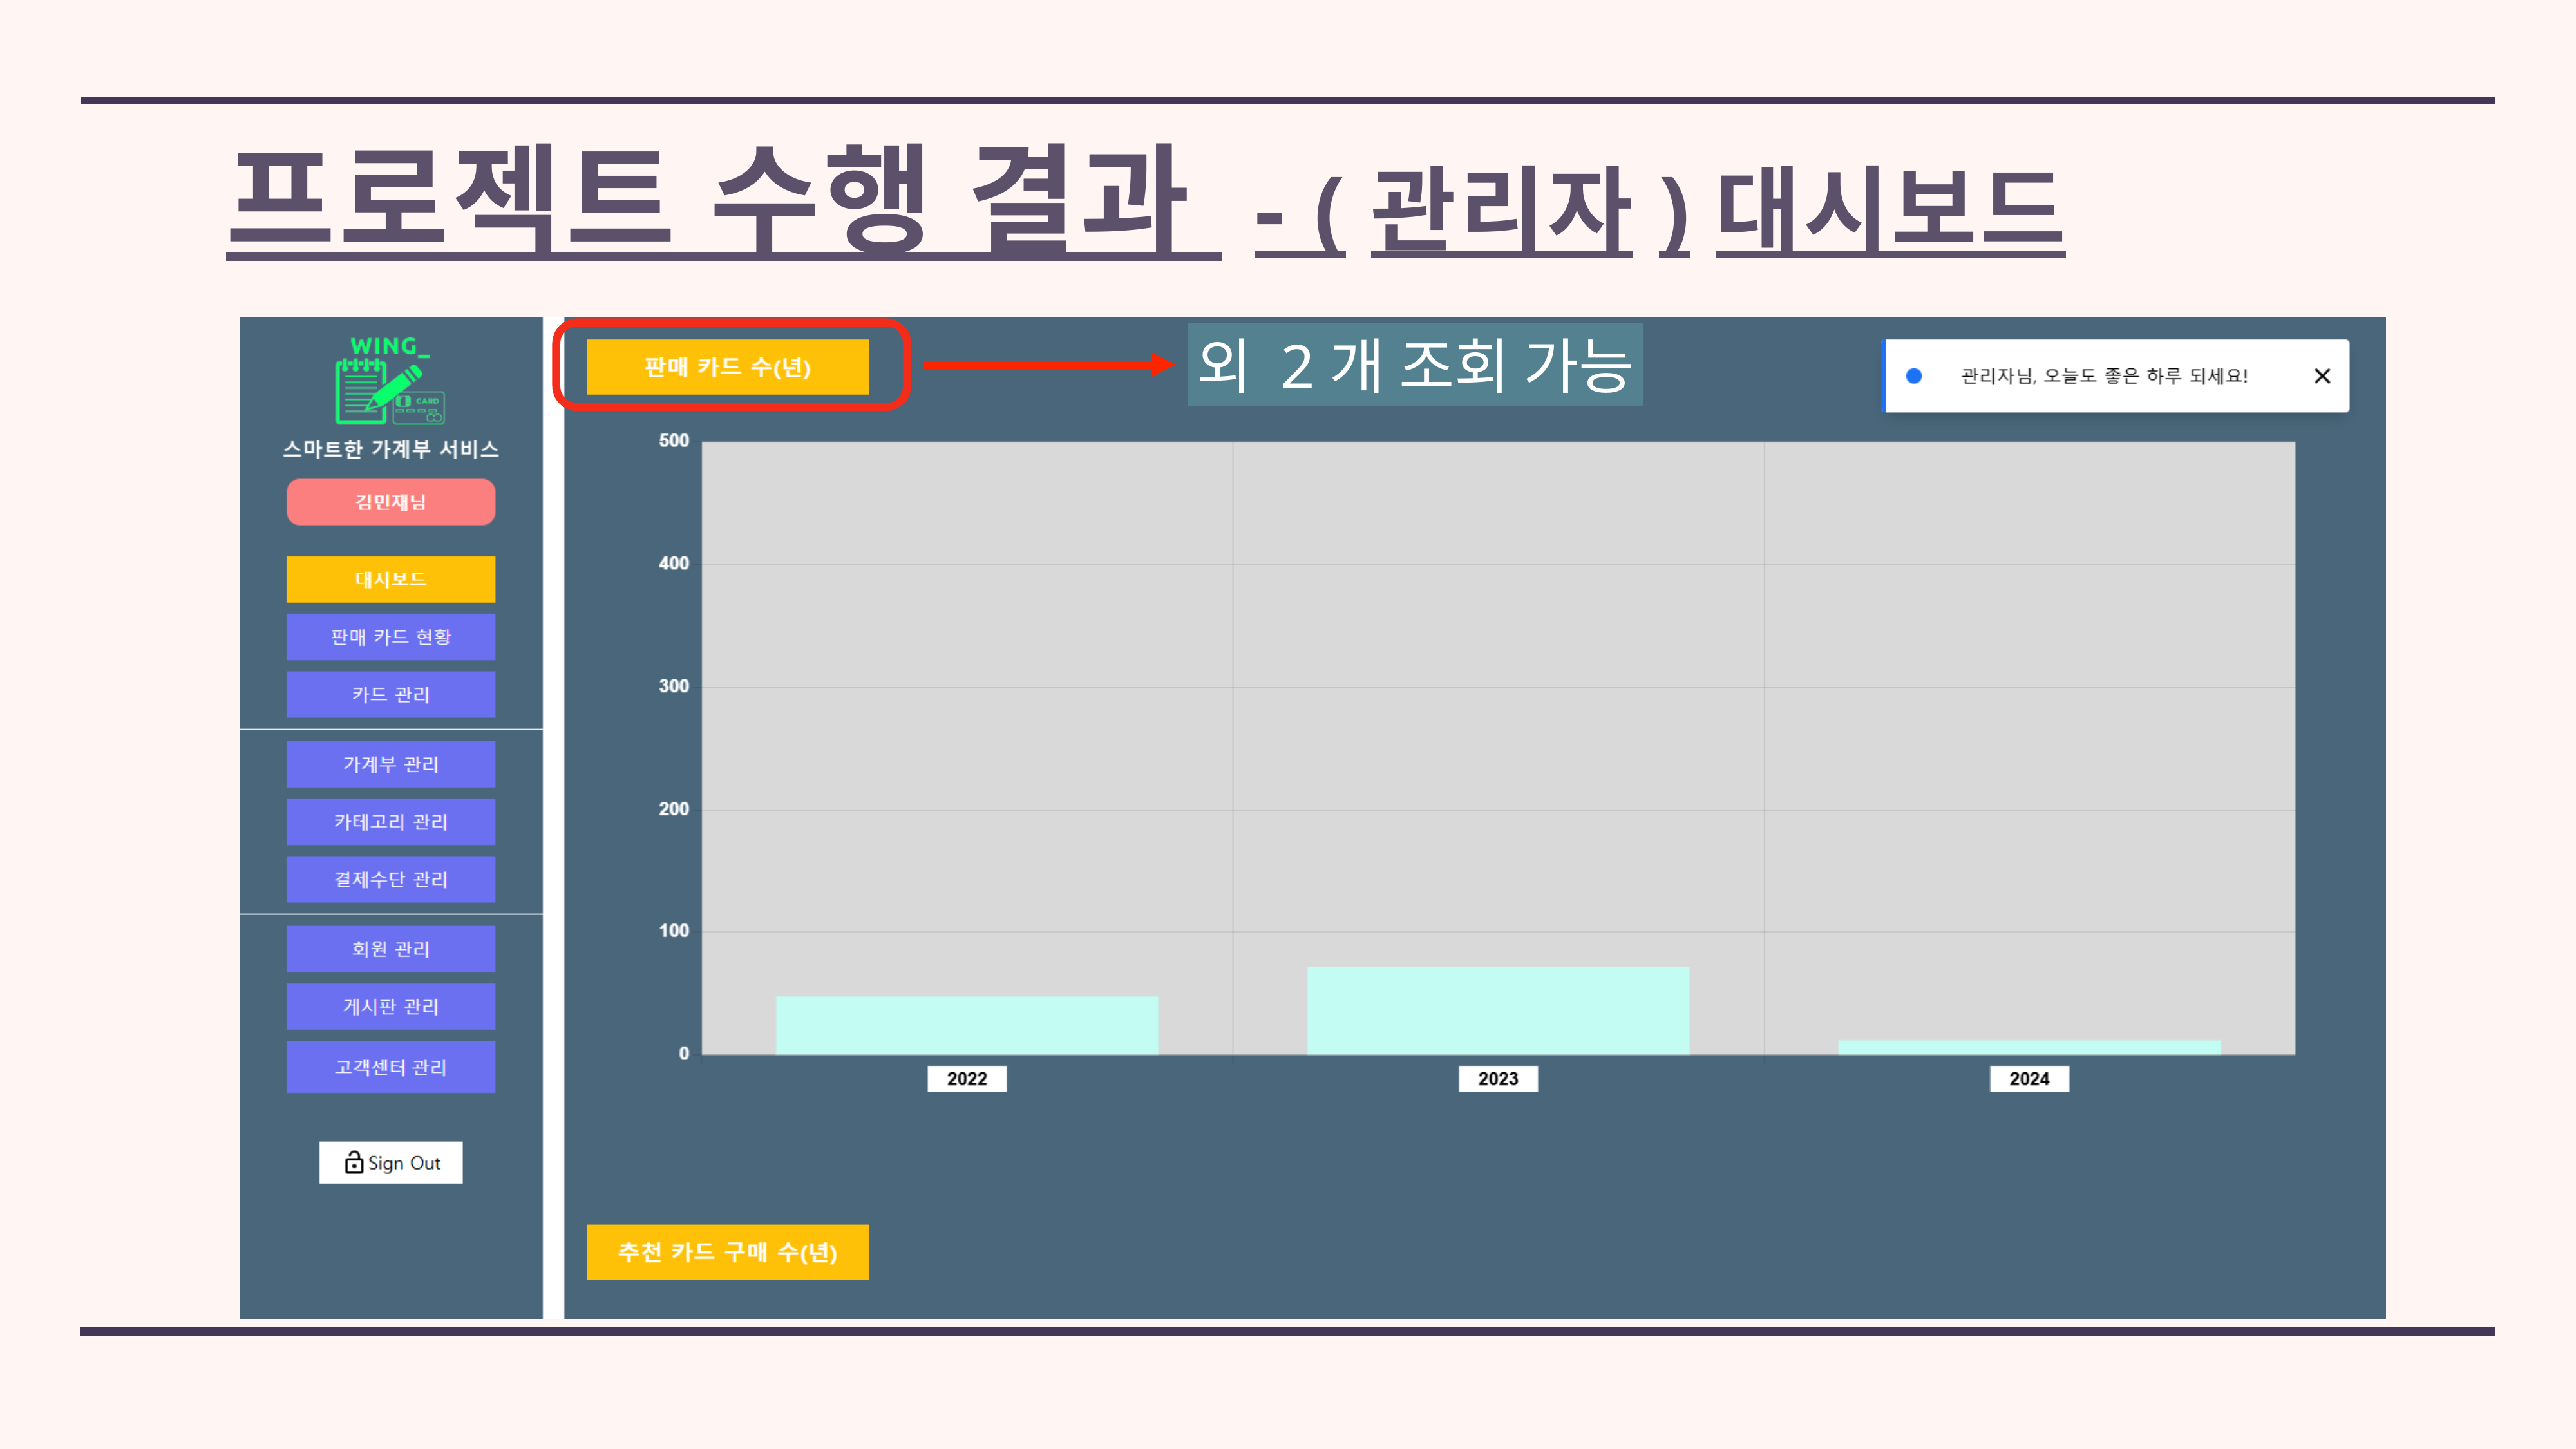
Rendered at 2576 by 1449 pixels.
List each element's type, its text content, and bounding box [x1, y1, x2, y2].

picture [240, 317, 2386, 1320]
title 프로젝트 수행 결과 - (관리자)대시보드 [220, 135, 2356, 310]
